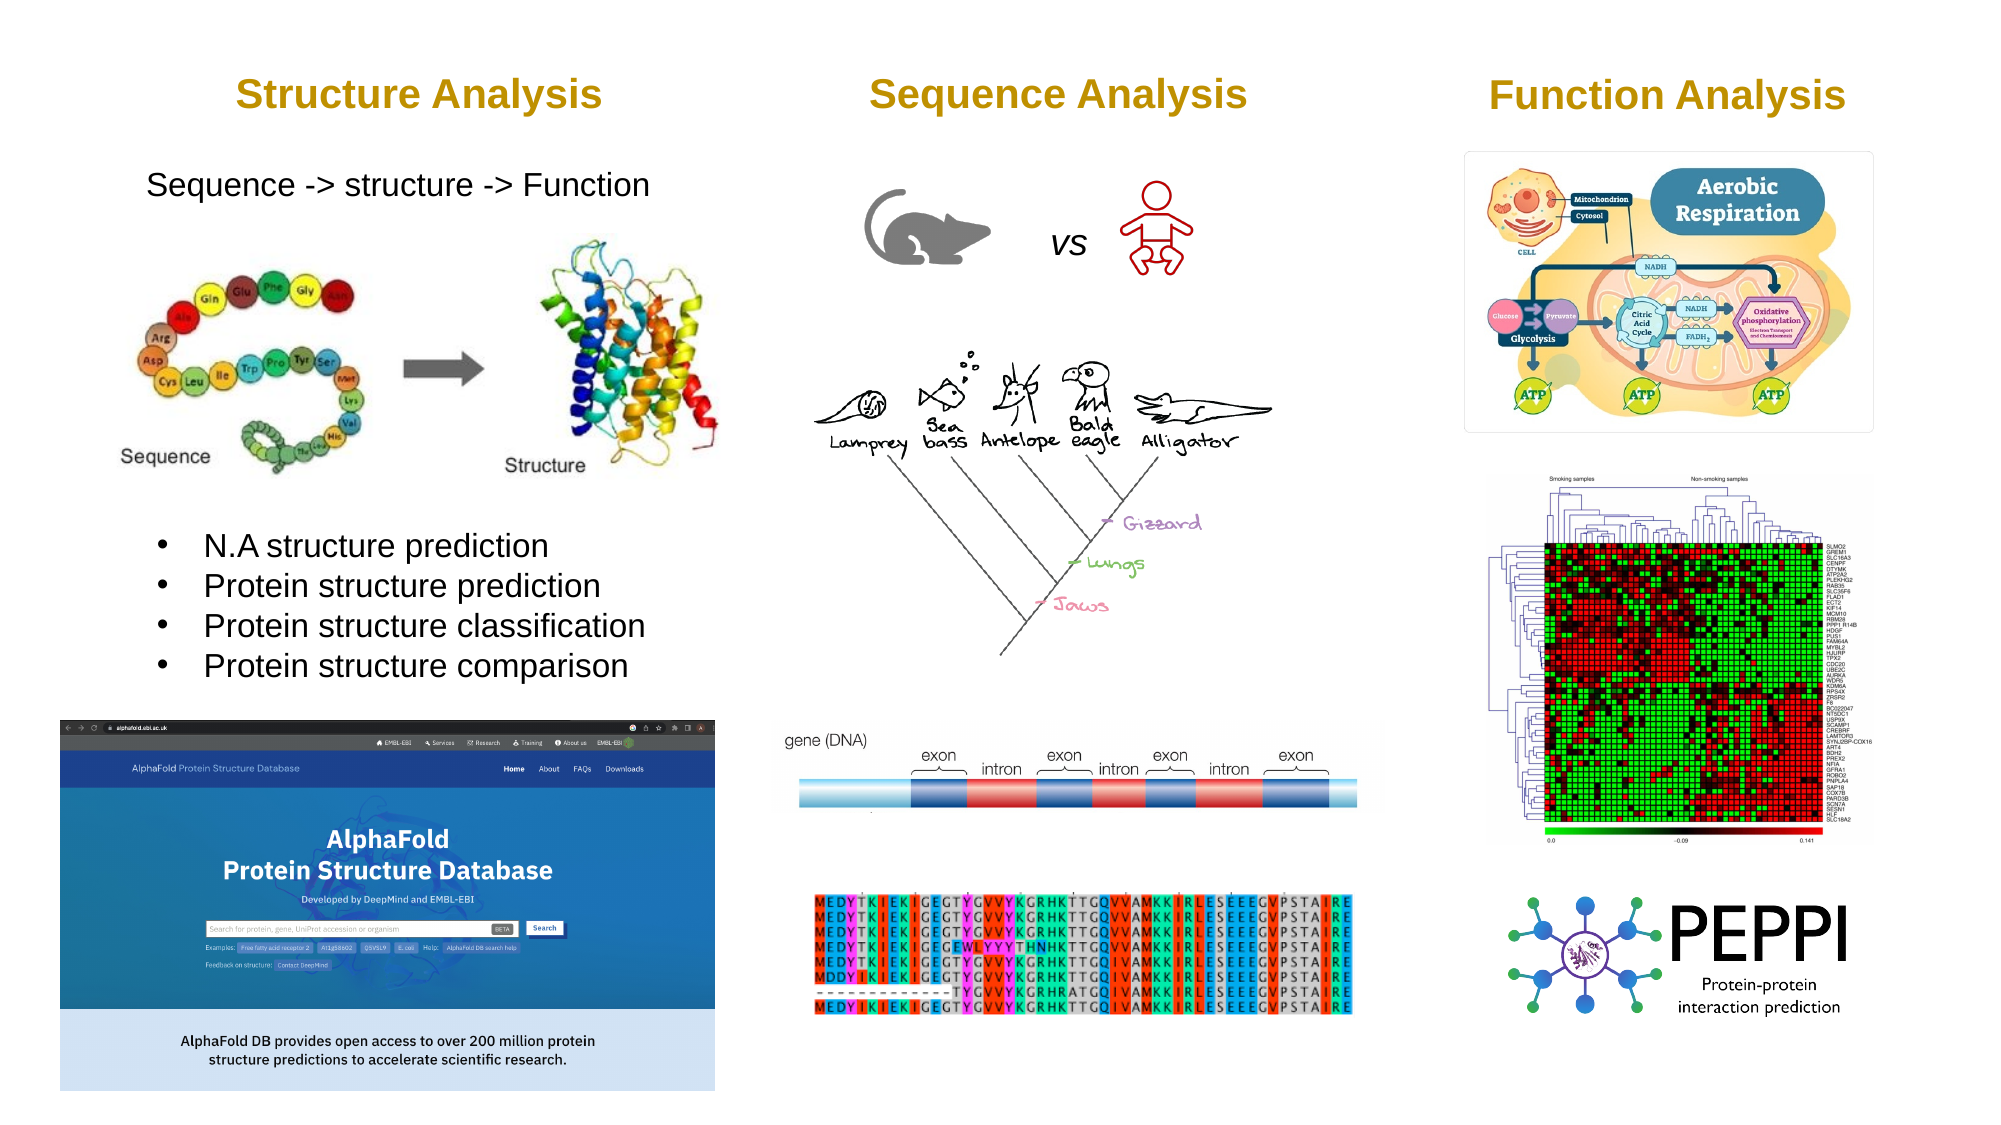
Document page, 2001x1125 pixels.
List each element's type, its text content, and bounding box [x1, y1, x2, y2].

text_box N.A structure prediction Protein structure prediction Protein structure classification Protein structure comparison [142, 516, 662, 692]
picture [1508, 892, 1852, 1018]
picture [107, 233, 732, 494]
text_box Structure Analysis [220, 59, 619, 125]
picture [771, 720, 1385, 813]
picture [1486, 474, 1874, 845]
picture [60, 720, 715, 1091]
text_box Function Analysis [1473, 60, 1862, 125]
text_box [852, 151, 1214, 302]
picture [813, 892, 1355, 1018]
text_box Sequence -> structure -> Function [131, 155, 667, 210]
picture [1464, 151, 1874, 433]
picture [771, 334, 1300, 672]
text_box Sequence Analysis [854, 59, 1264, 125]
